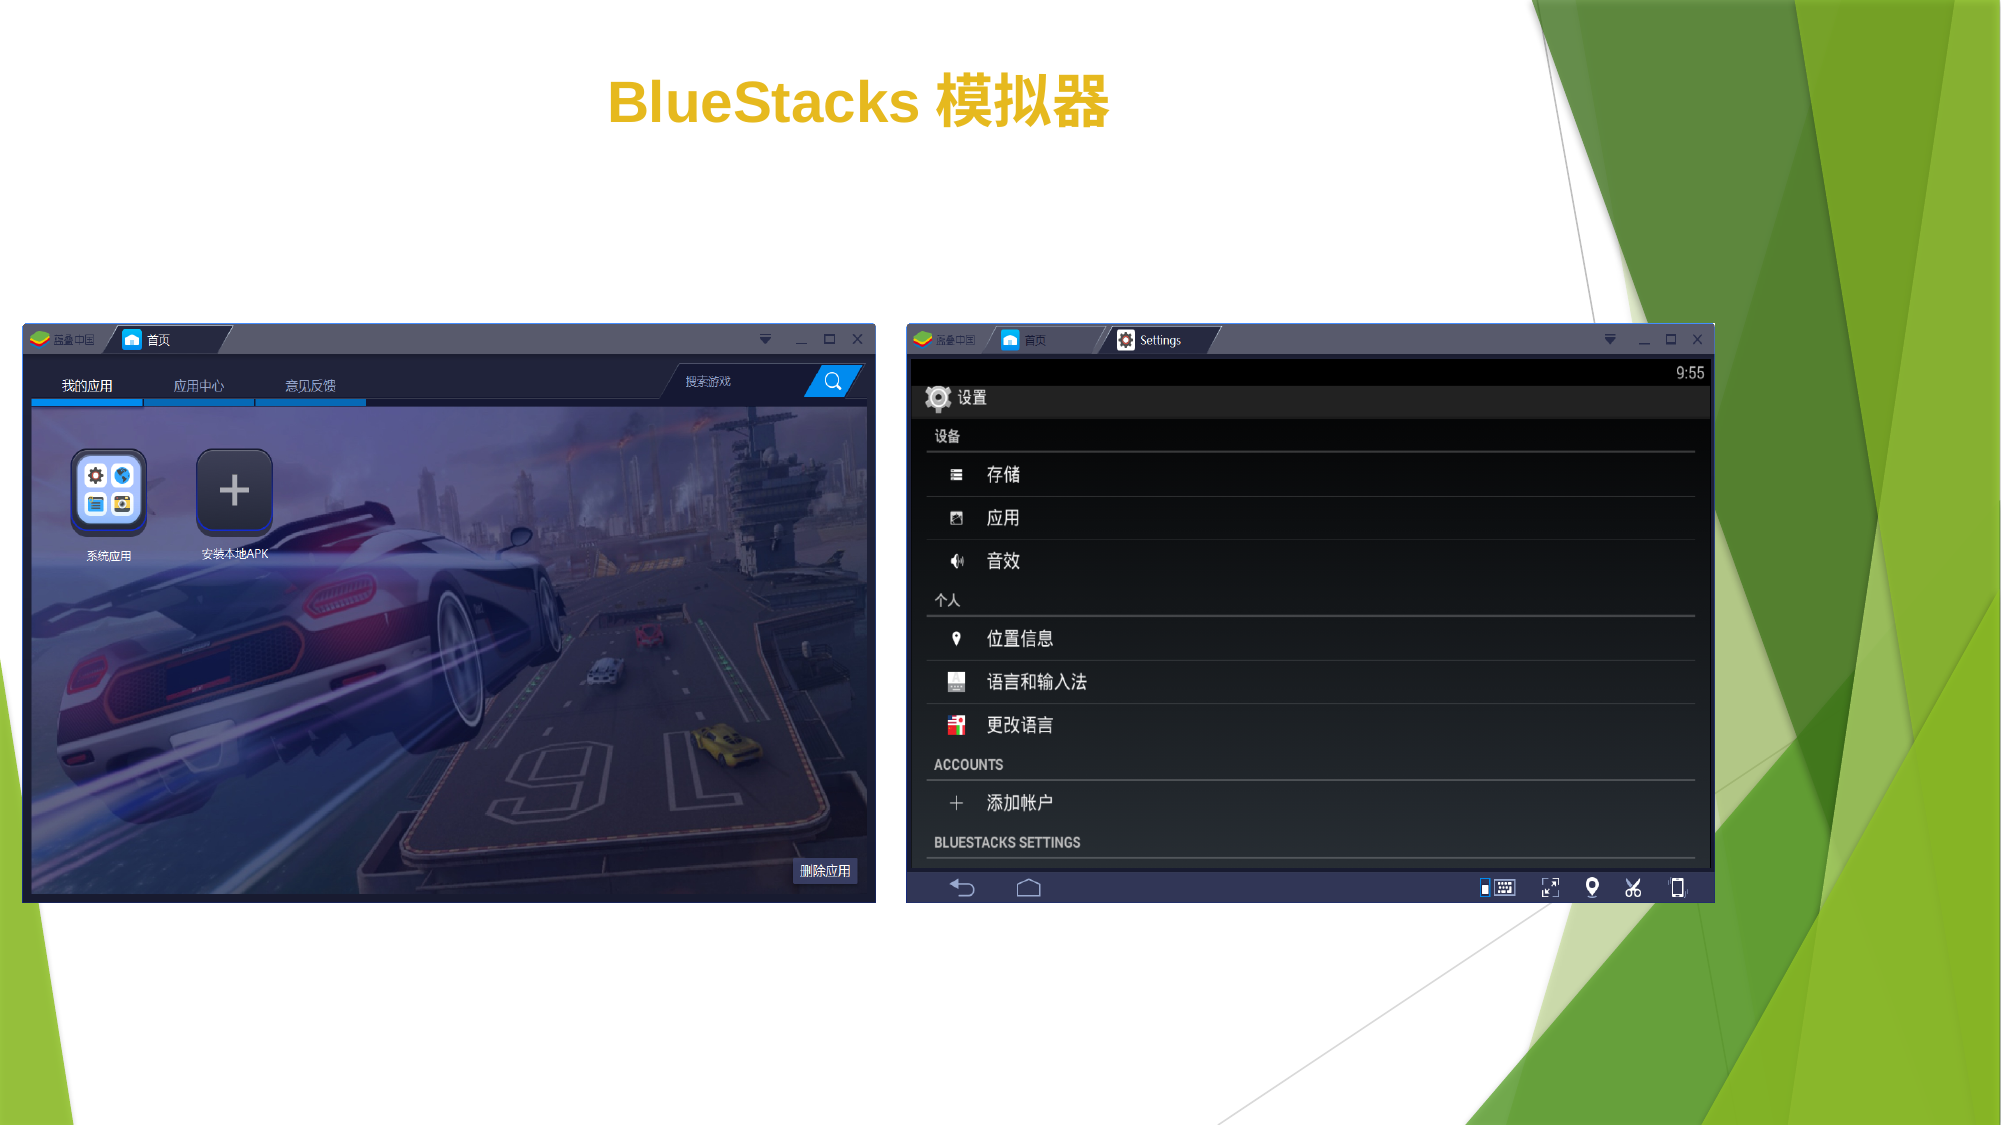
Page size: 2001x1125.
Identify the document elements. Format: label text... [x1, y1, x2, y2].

picture [21, 322, 877, 904]
picture [905, 322, 1715, 904]
text_box BlueStacks模拟器 [332, 56, 1379, 142]
